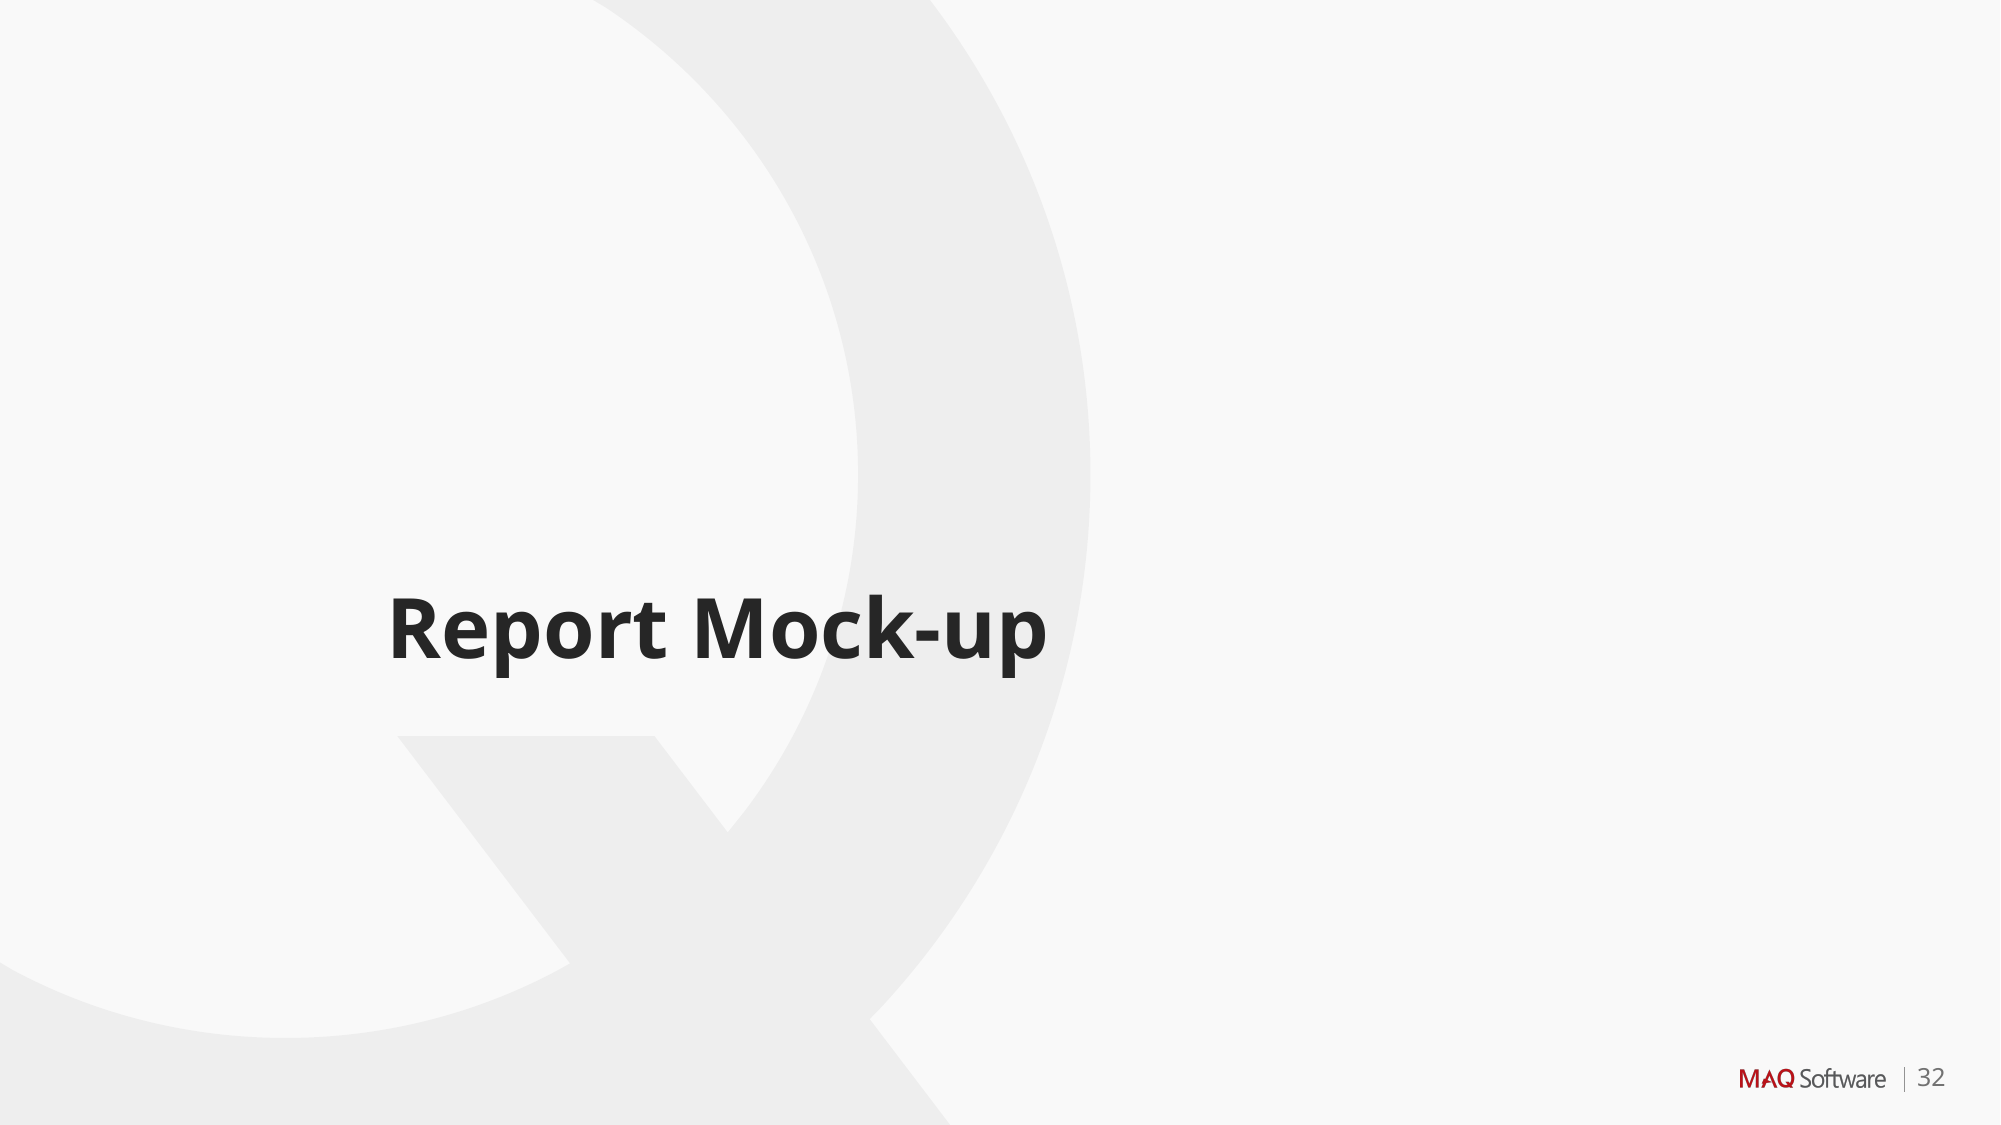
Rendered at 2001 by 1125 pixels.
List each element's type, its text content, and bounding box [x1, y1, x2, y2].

slide_number 32 [1896, 1057, 1967, 1099]
picture [1740, 1068, 1886, 1088]
title Report Mock-up [371, 577, 1363, 684]
